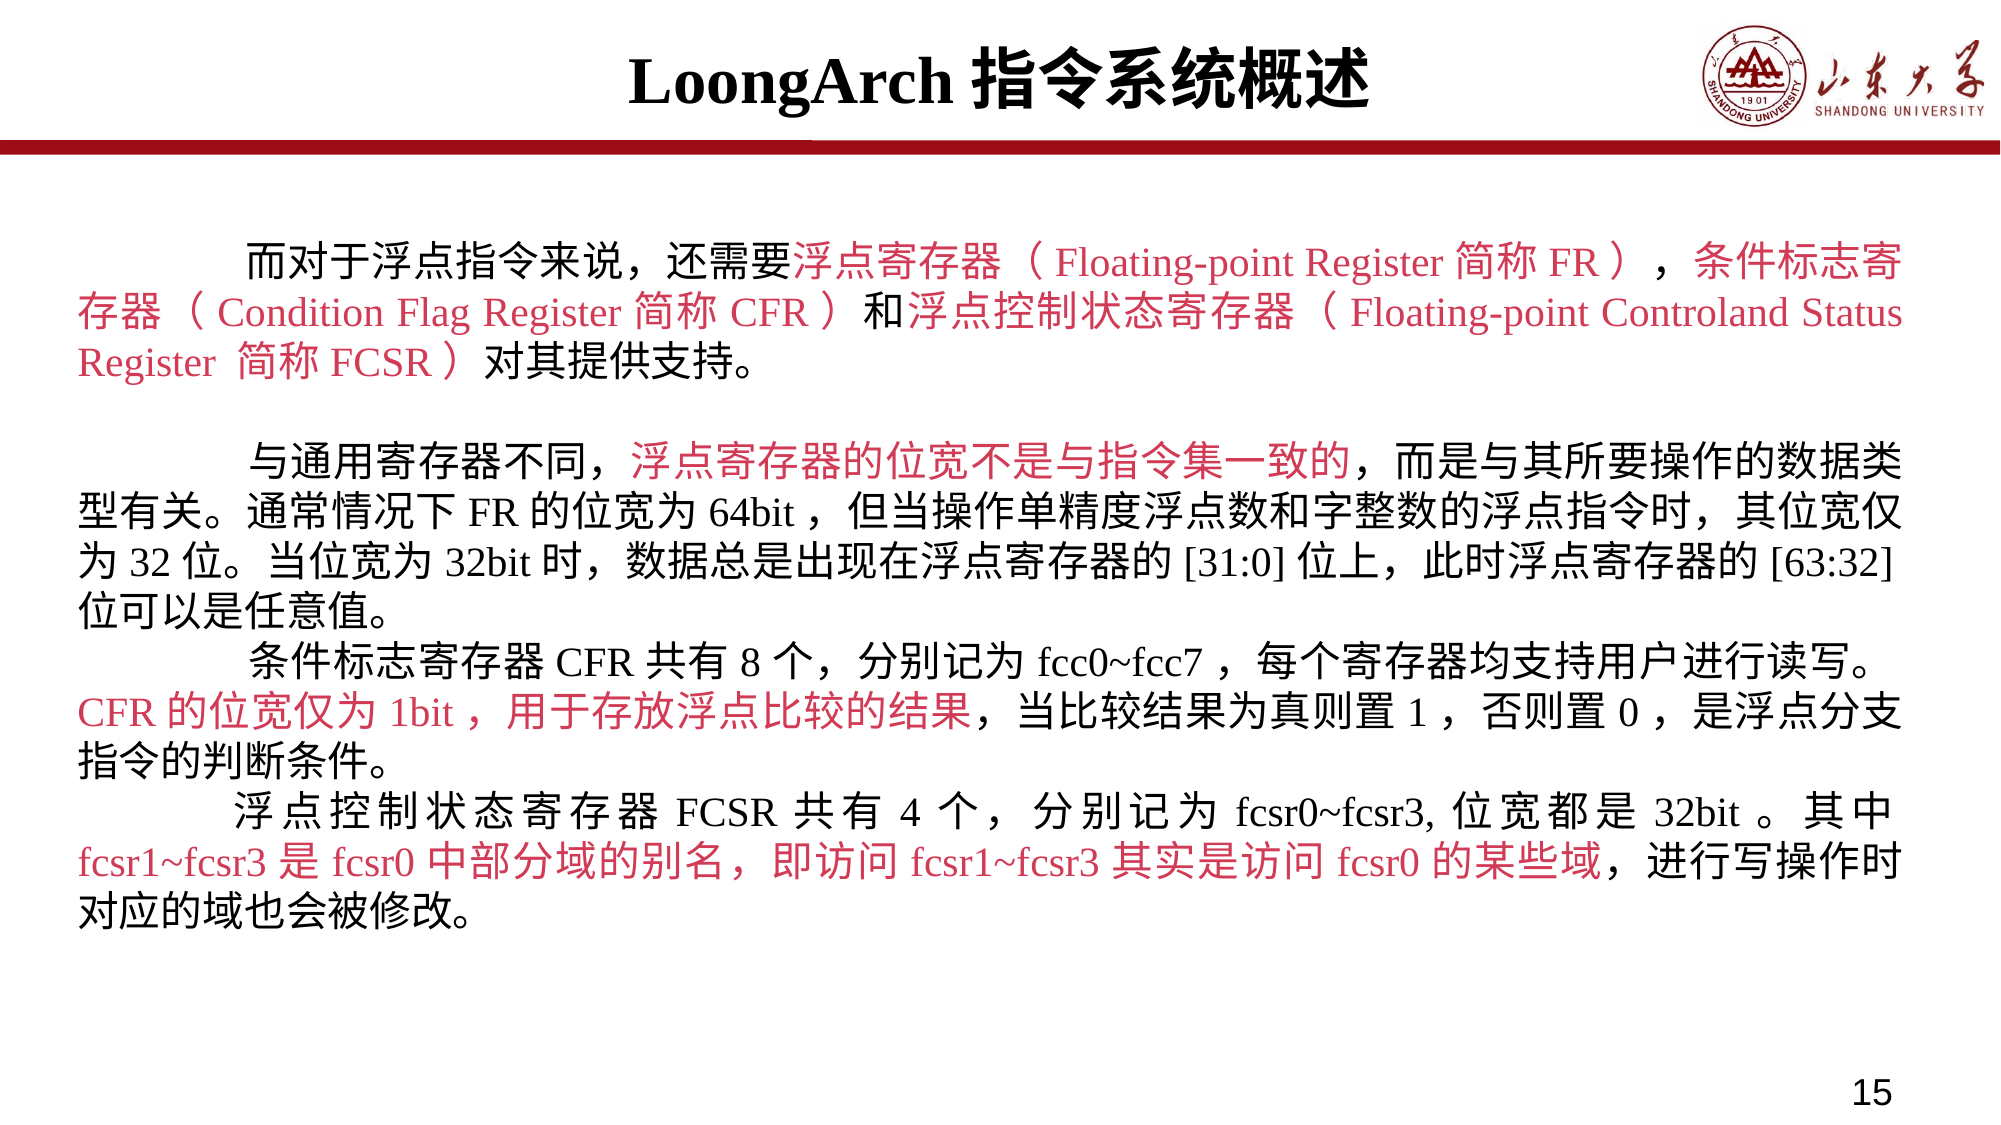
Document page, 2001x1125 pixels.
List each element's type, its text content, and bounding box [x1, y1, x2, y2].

title LoongArch指令系统概述 [0, 39, 2000, 152]
text_box 而对于浮点指令来说，还需要浮点寄存器（Floating-point Register简称FR），条件标志寄存器（Condition Flag Register简称CFR）和浮点控制状态寄存器（Floating-point Controland Status Register 简称FCSR）对其提供支持。 与通用寄存器不同，浮点寄存器的位宽不是与指令集一致的，而是与其所要操作的数据类型有关。通常情况下FR的位宽为64bit，但当操作单精度浮点数和字整数的浮点指令时，其位宽仅为32位。当位宽为32bit时，数据总是出现在浮点寄存器的[31:0]位上，此时浮点寄存器的[63:32]位可以是任意值。 条件标志寄存器CFR共有8个，分别记为fcc0~fcc7，每个寄存器均支持用户进行读写。CFR的位宽仅为1bit，用于存放浮点比较的结果，当比较结果为真则置1，否则置0，是浮点分支指令的判断条件。 浮点控制状态寄存器FCSR共有4个，分别记为fcsr0~fcsr3,位宽都是32bit。其中fcsr1~fcsr3是fcsr0中部分域的别名，即访问fcsr1~fcsr3其实是访问fcsr0的某些域，进行写操作时对应的域也会被修改。 [62, 227, 1919, 943]
picture [1698, 21, 1810, 39]
slide_number 15 [1836, 1060, 2000, 1125]
